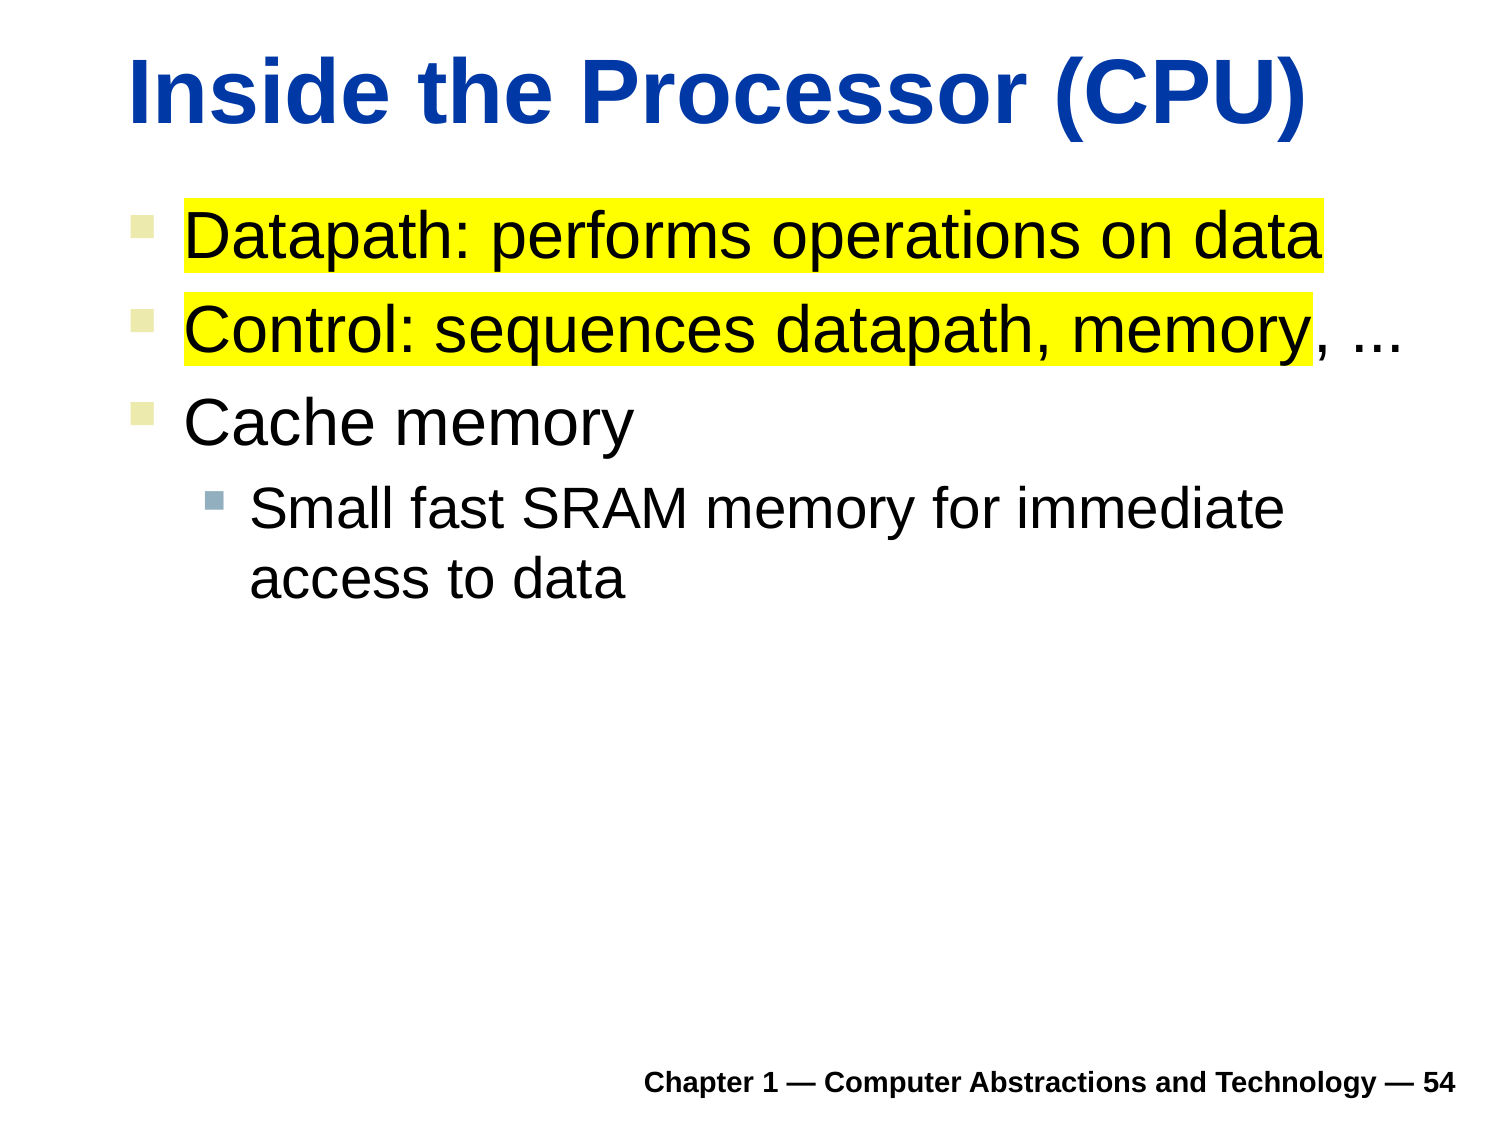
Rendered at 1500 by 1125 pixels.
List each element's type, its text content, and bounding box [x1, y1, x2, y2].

list Datapath: performs operations on data Control: sequences datapath, memory, ... Cache memory Small fast SRAM memory for immediate access to data [112, 184, 1469, 1024]
footer Chapter 1 — Computer Abstractions and Technology — 54 [277, 1046, 1471, 1106]
title Inside the Processor (CPU) [112, 23, 1468, 149]
